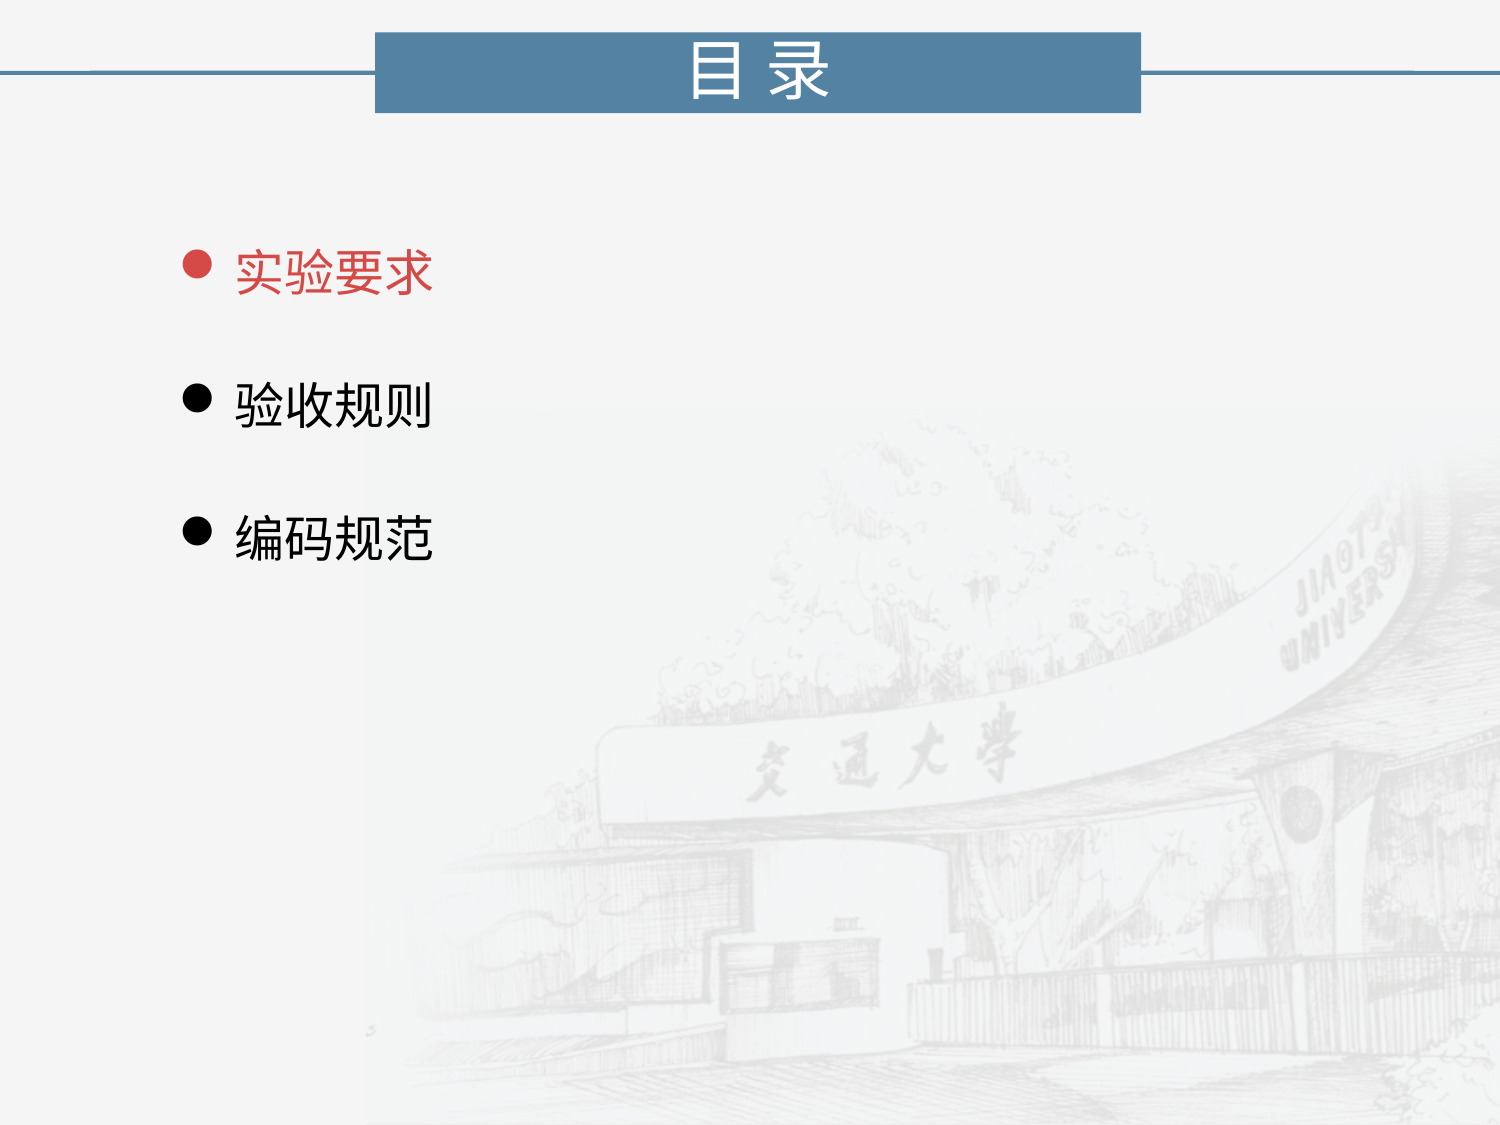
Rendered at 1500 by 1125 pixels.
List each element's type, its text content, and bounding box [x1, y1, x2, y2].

text_box 实验要求 验收规则 编码规范 [163, 226, 884, 576]
text_box 目 录 [375, 32, 1142, 114]
